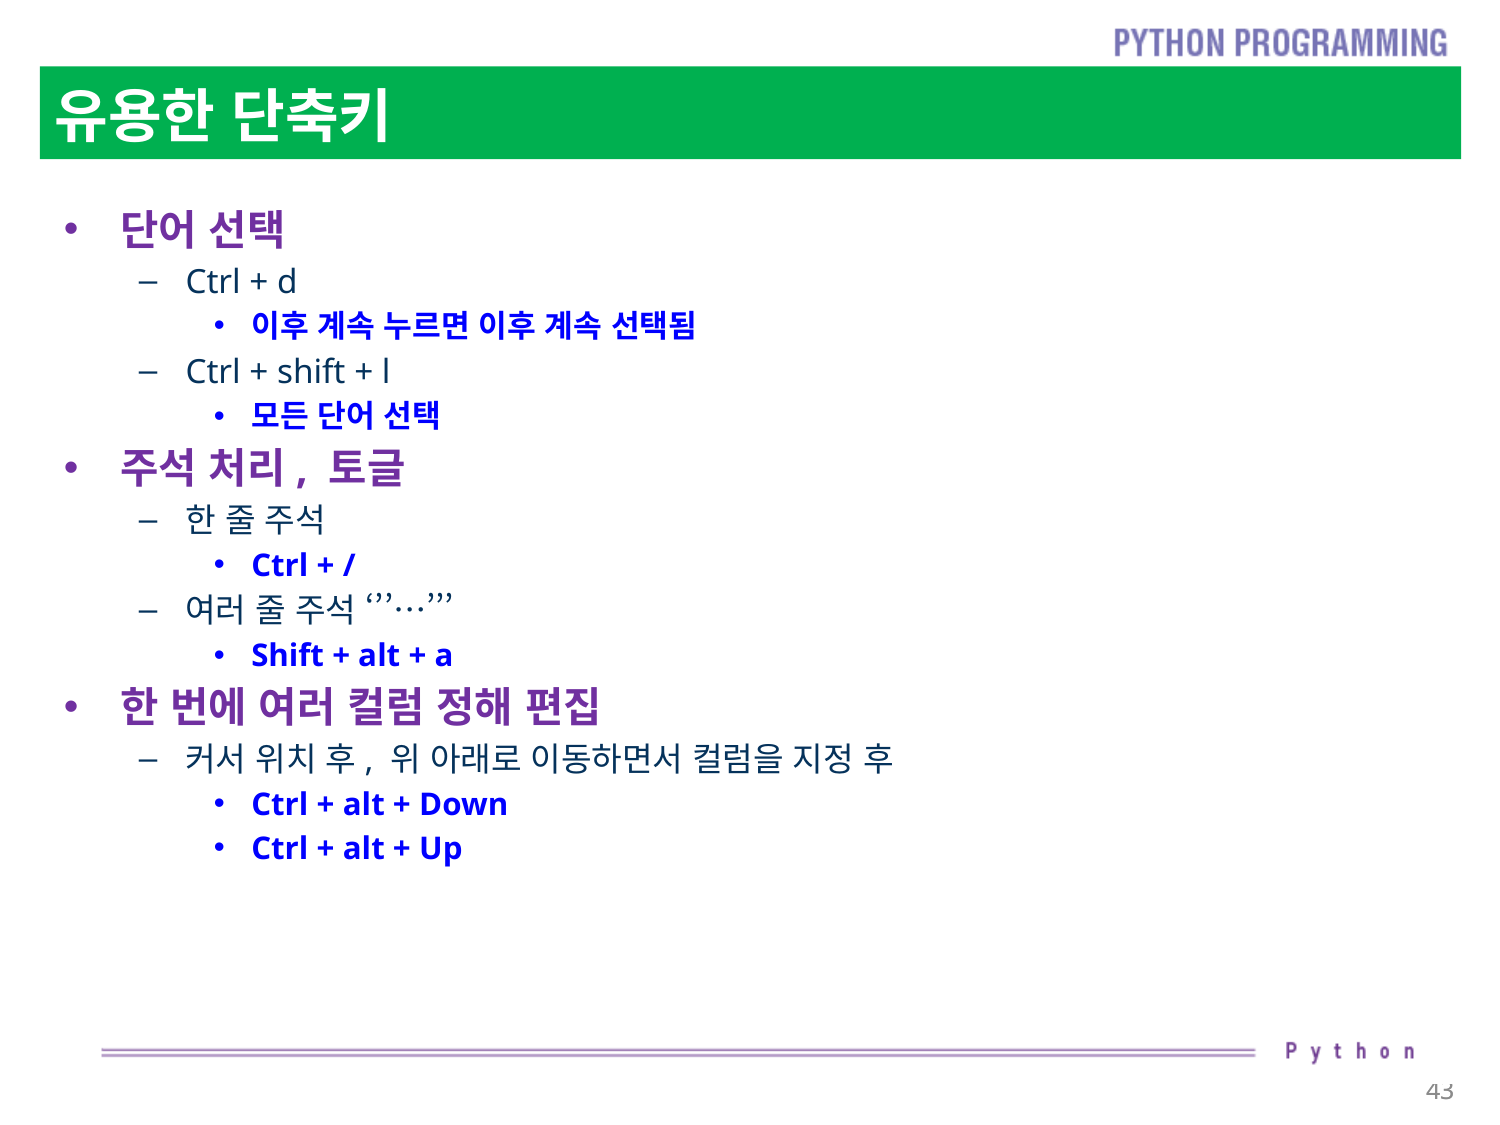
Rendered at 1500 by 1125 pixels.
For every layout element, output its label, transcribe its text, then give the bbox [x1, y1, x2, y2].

title 유용한 단축키 [39, 76, 1444, 152]
list 단어 선택 Ctrl + d 이후 계속 누르면 이후 계속 선택됨 Ctrl + shift + l 모든 단어 선택 주석 처리, 토글 한 줄 주석 Ctrl + / 여러 줄 주석 ‘’’…’’’ Shift + alt + a 한 번에 여러 컬럼 정해 편집 커서 위치 후, 위 아래로 이동하면서 컬럼을 지정 후 Ctrl + alt + Down Ctrl + alt + Up [48, 195, 1461, 1041]
slide_number 43 [1119, 1071, 1470, 1112]
picture [1106, 13, 1462, 66]
picture [18, 1020, 1483, 1084]
